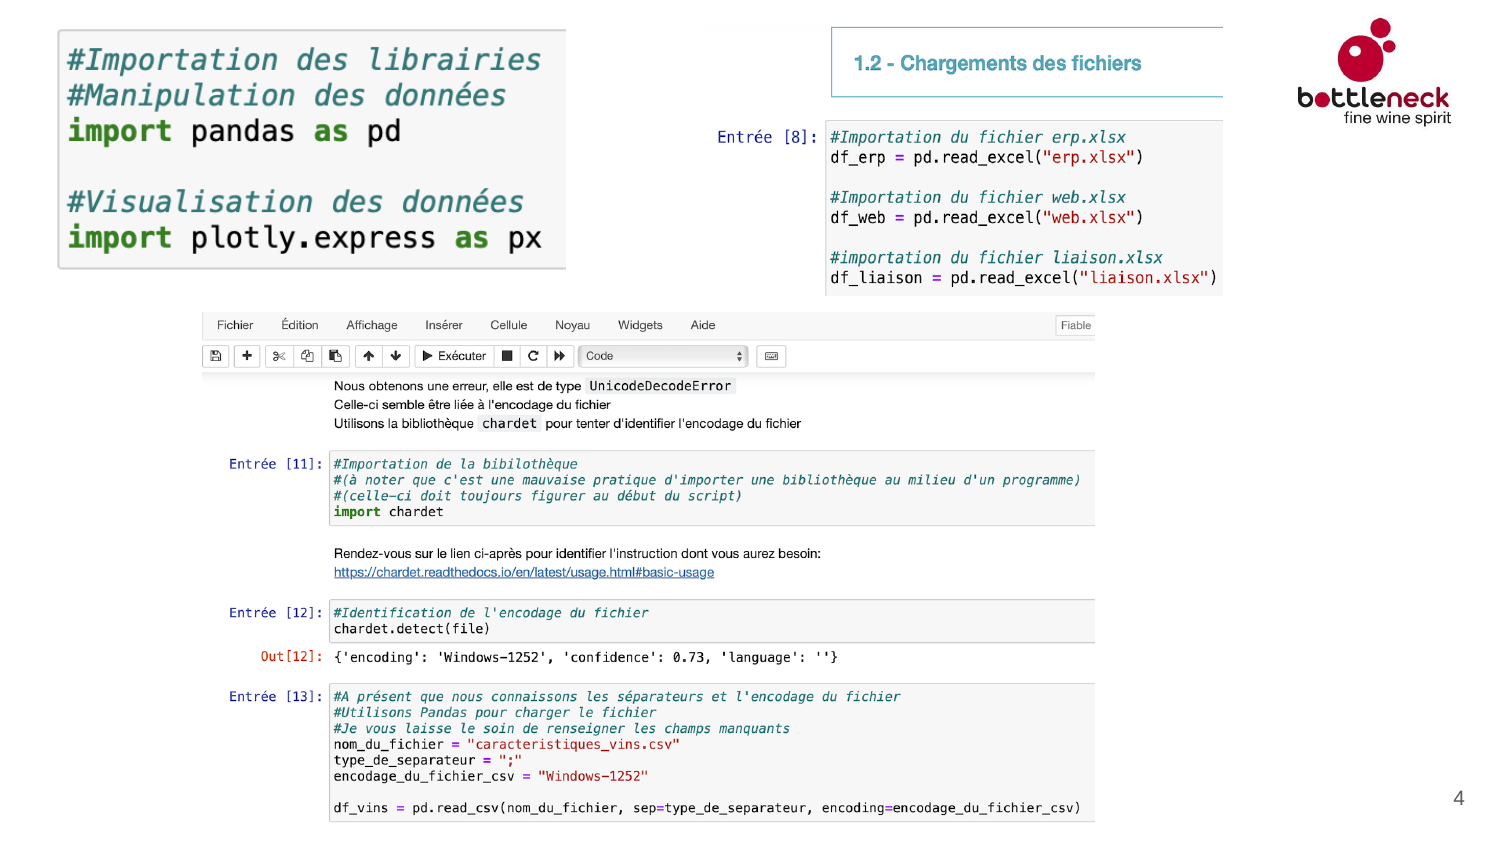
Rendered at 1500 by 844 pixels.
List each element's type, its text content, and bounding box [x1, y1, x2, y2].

picture [48, 24, 566, 279]
picture [706, 25, 1224, 297]
picture [1274, 13, 1481, 133]
picture [202, 312, 1095, 830]
slide_number 4 [1389, 764, 1480, 830]
